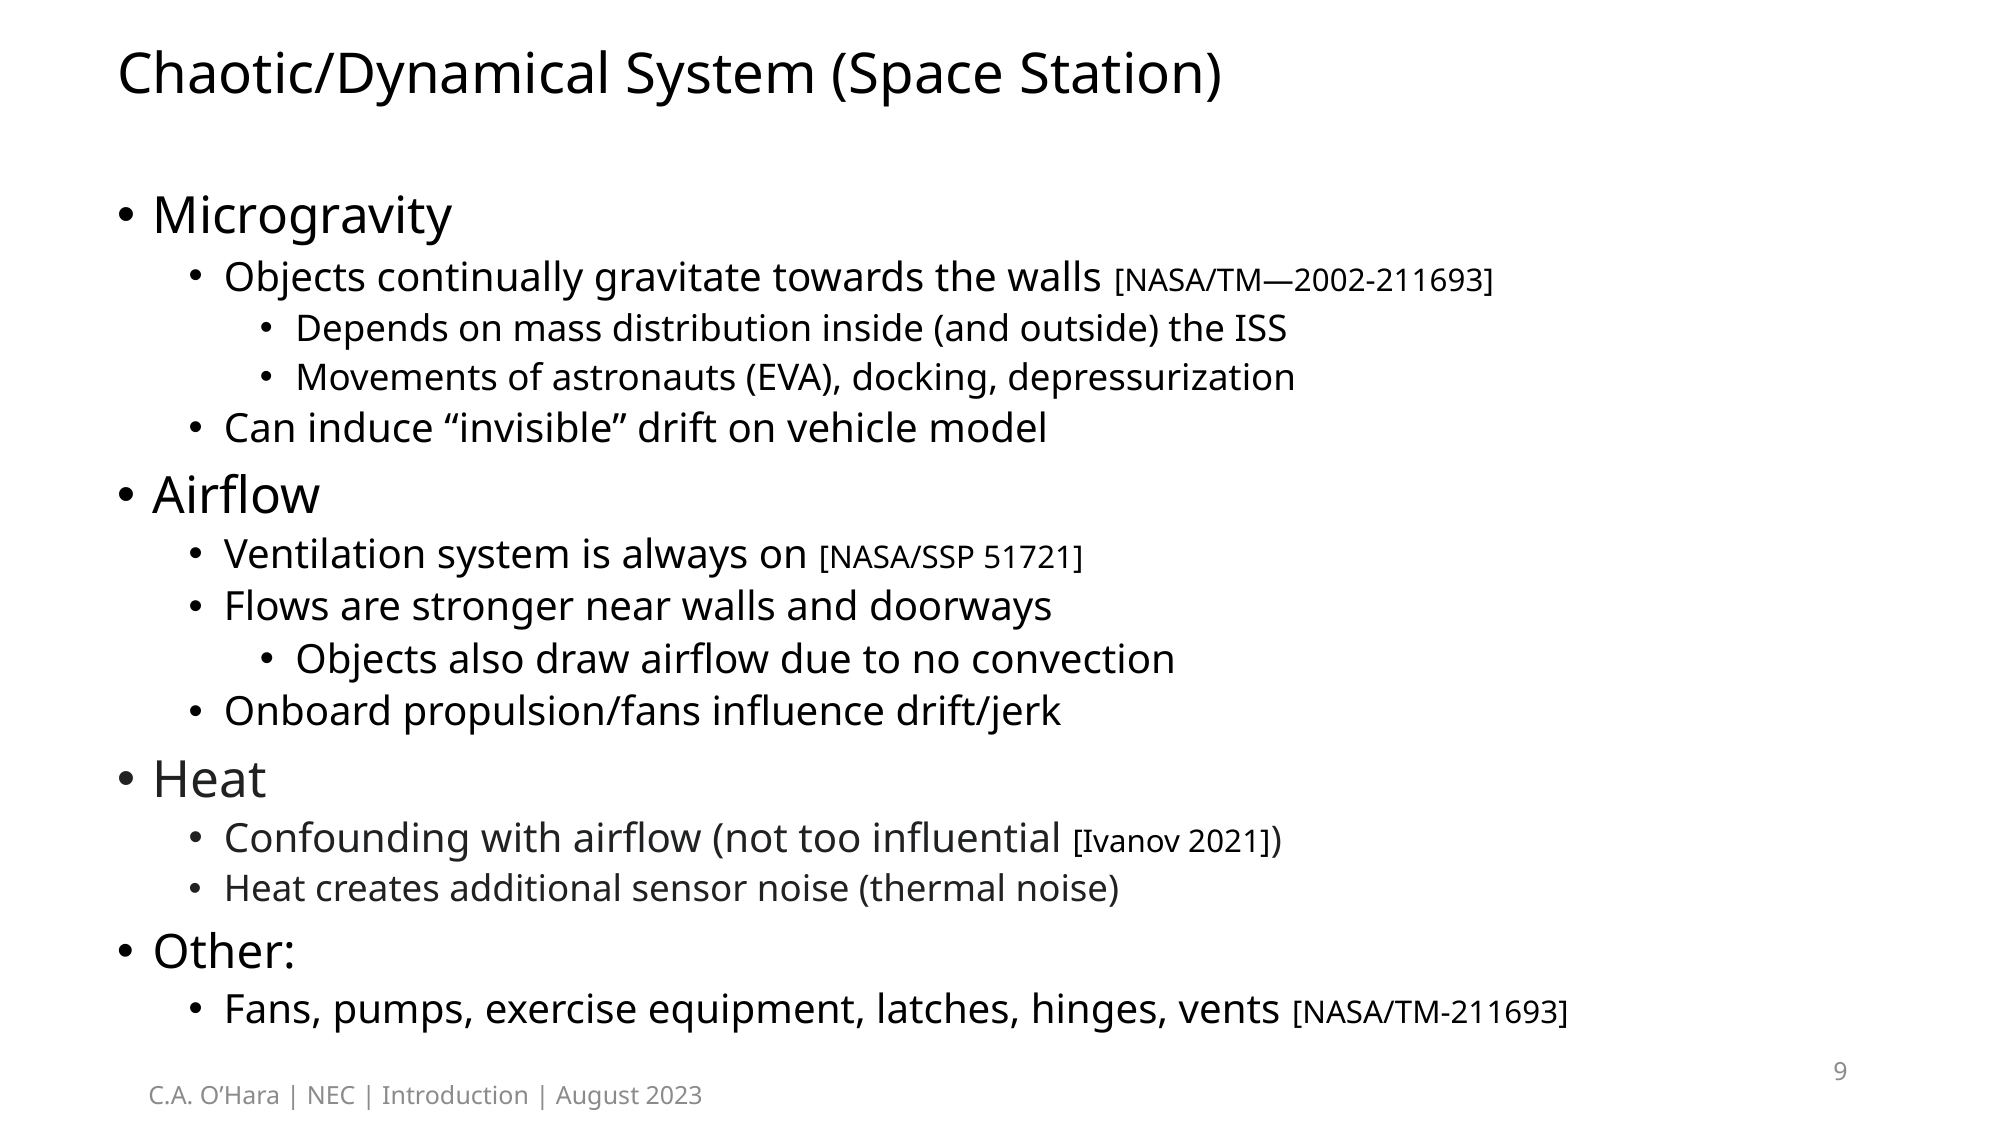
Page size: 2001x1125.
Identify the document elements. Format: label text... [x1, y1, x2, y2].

footer C.A. O’Hara | NEC | Introduction | August 2023 [0, 1065, 853, 1125]
title Chaotic/Dynamical System (Space Station) [102, 37, 1828, 114]
list Microgravity Objects continually gravitate towards the walls [NASA/TM—2002-211693] Depends on mass distribution inside (and outside) the ISS Movements of astronauts (EVA), docking, depressurization Can induce “invisible” drift on vehicle model Airflow Ventilation system is always on [NASA/SSP 51721] Flows are stronger near walls and doorways Objects also draw airflow due to no convection Onboard propulsion/fans influence drift/jerk Heat Confounding with airflow (not too influential [Ivanov 2021]) Heat creates additional sensor noise (thermal noise) Other: Fans, pumps, exercise equipment, latches, hinges, vents [NASA/TM-211693] [102, 181, 1875, 1043]
slide_number 9 [1412, 1042, 1863, 1103]
